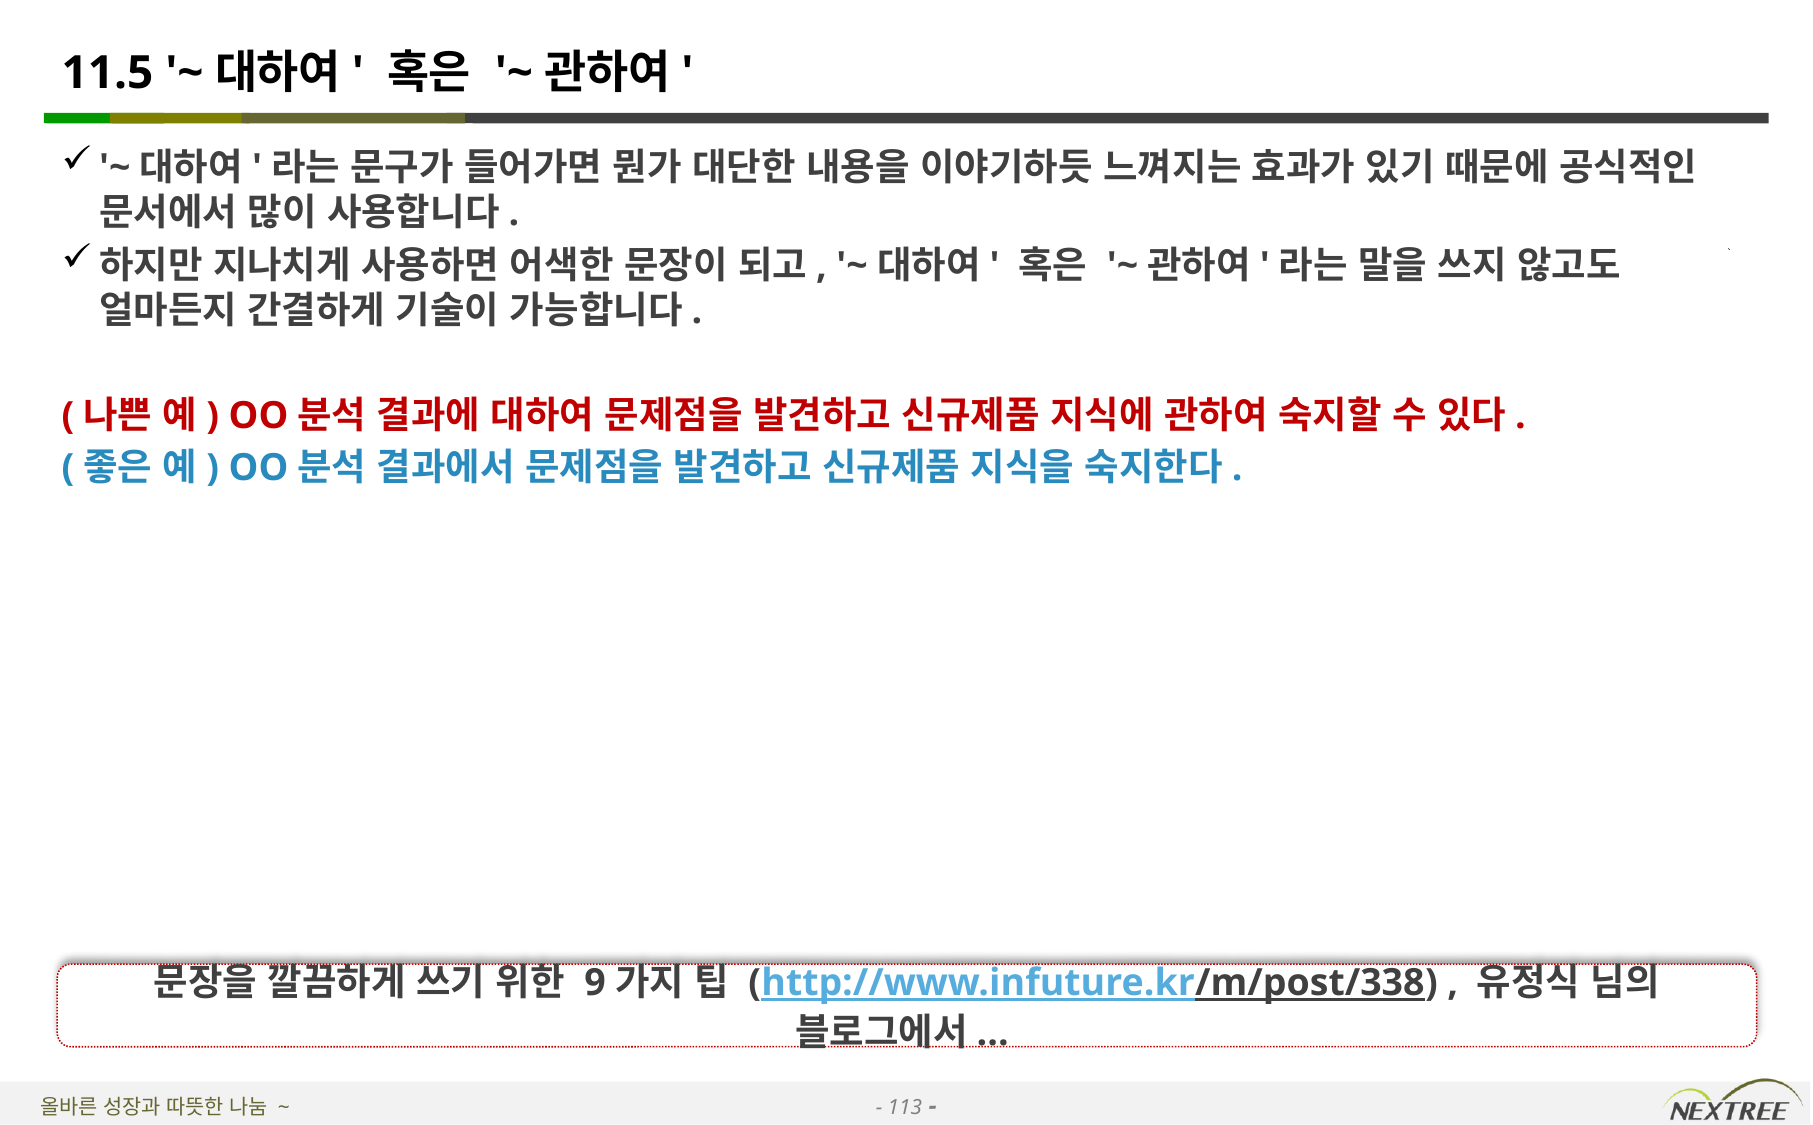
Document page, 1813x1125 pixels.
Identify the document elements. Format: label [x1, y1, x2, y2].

title [55, 22, 1557, 118]
picture [1662, 1078, 1804, 1122]
text_box [57, 964, 1757, 1047]
list [55, 137, 1757, 292]
